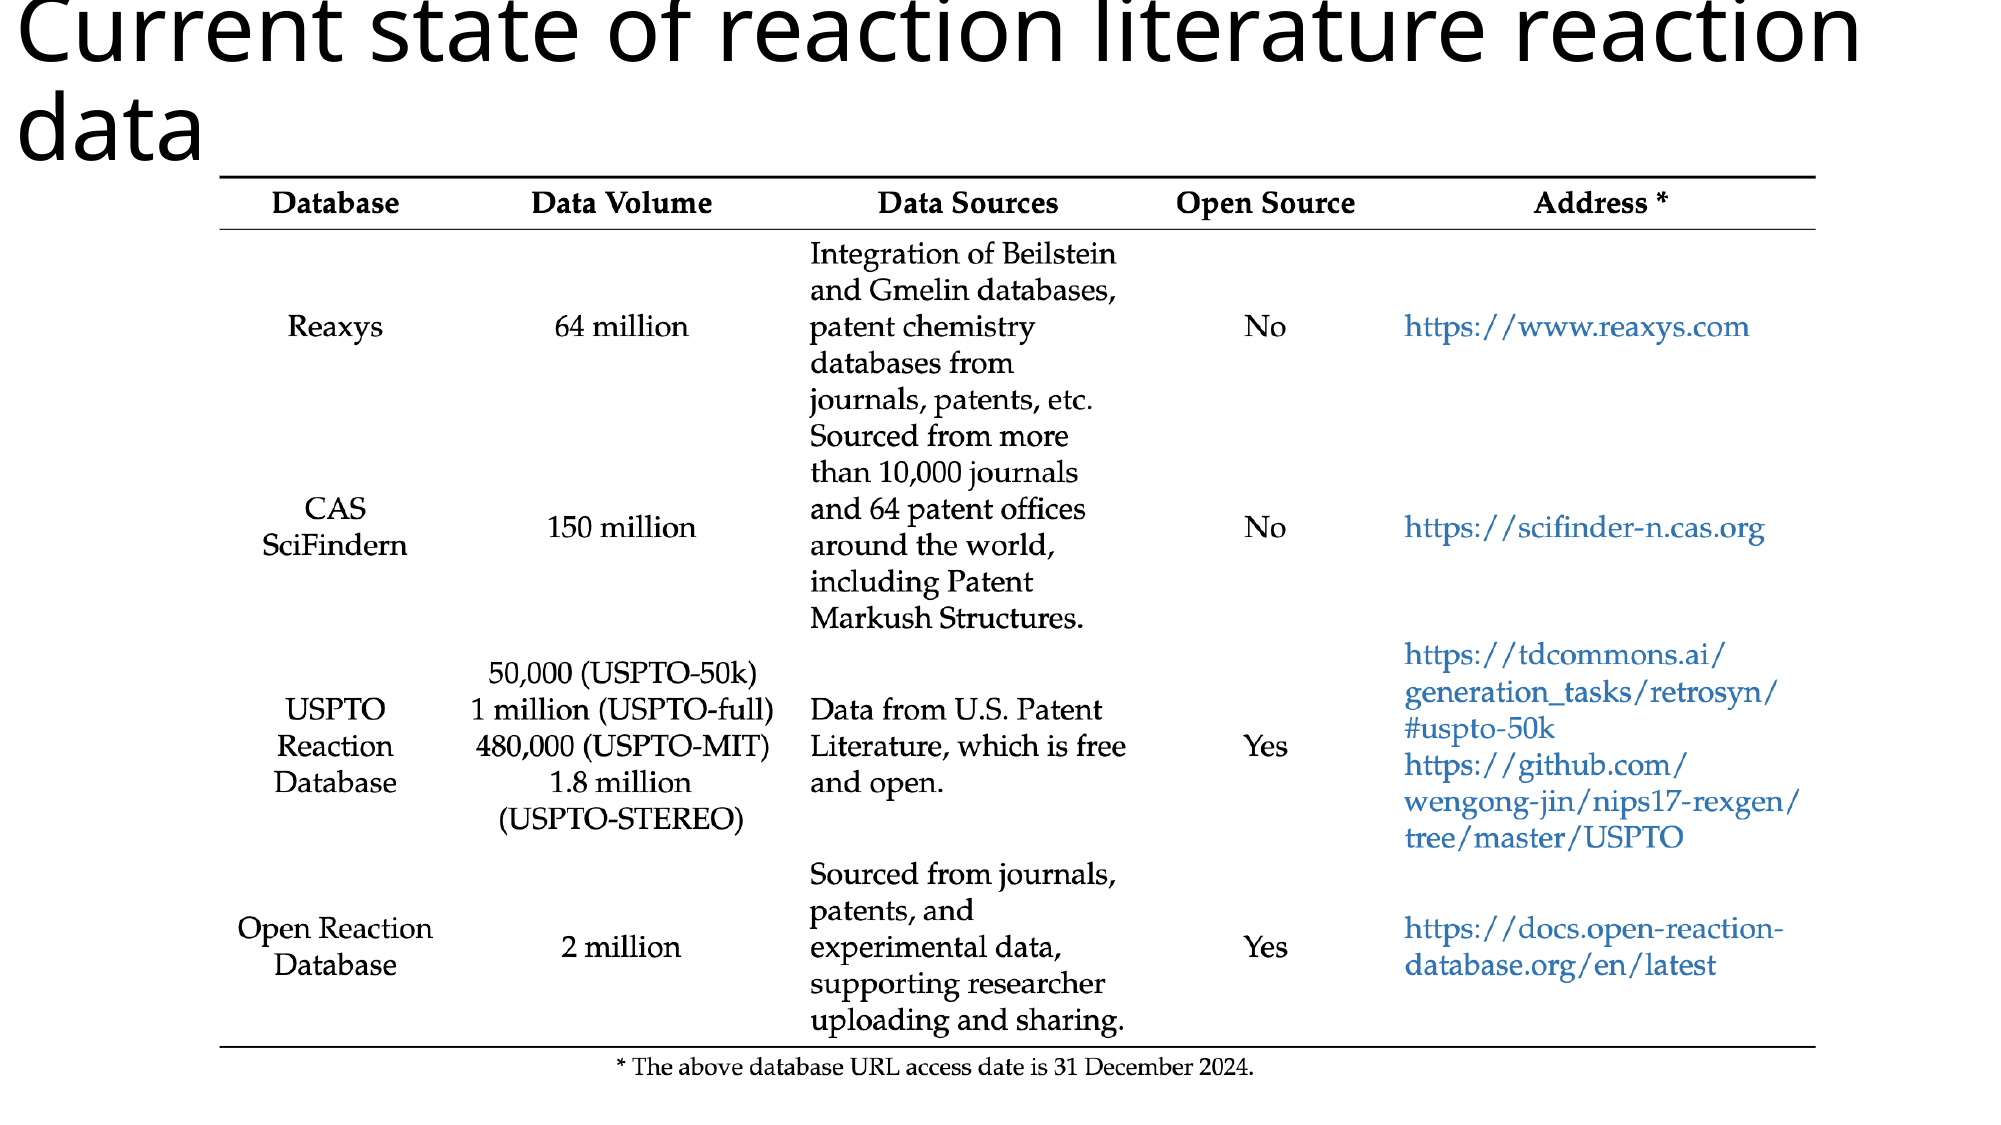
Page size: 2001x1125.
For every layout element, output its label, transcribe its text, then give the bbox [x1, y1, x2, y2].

title Current state of reaction literature reaction data [0, 0, 1929, 191]
picture [190, 158, 1854, 1093]
